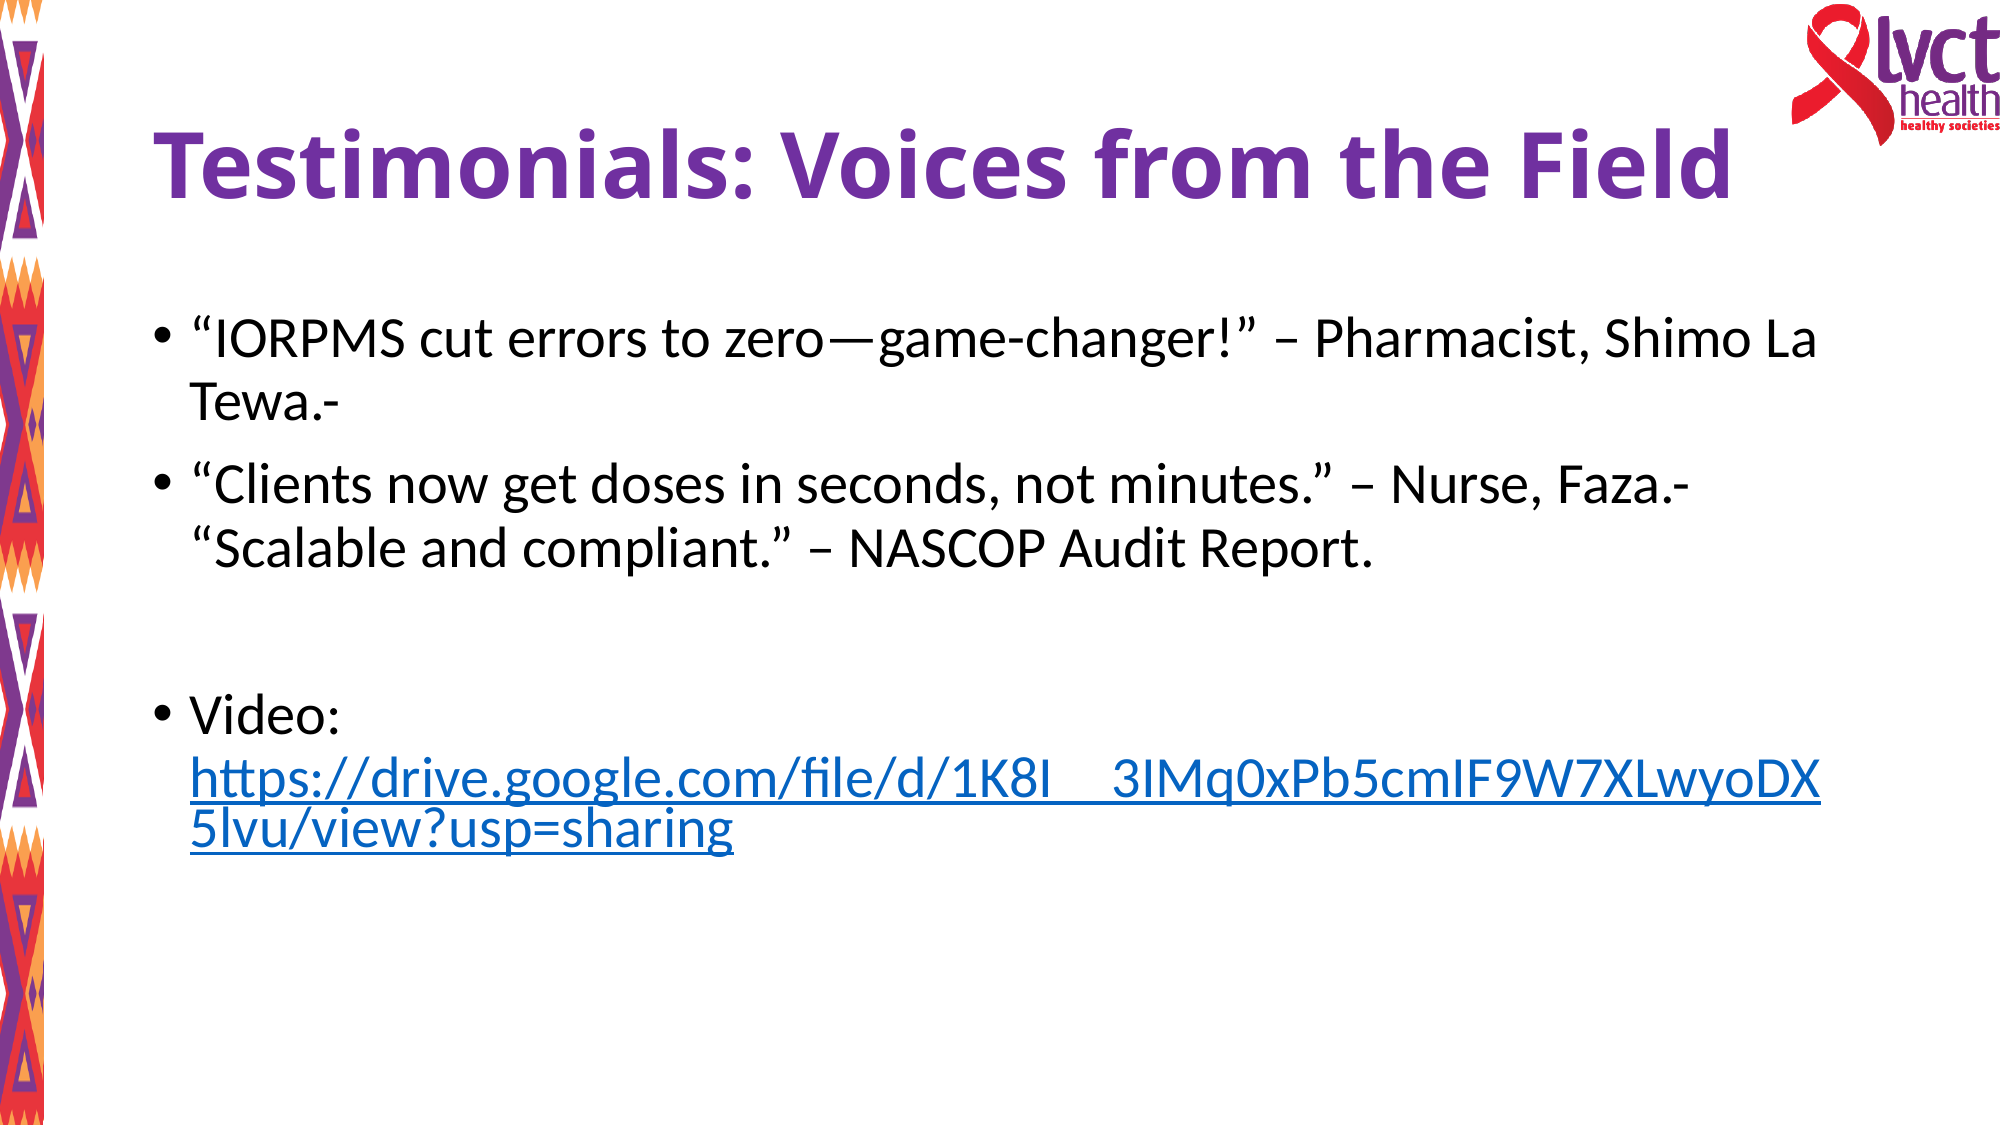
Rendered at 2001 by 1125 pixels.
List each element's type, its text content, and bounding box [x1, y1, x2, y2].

list “IORPMS cut errors to zero—game-changer!” – Pharmacist, Shimo La Tewa.- “Clients now get doses in seconds, not minutes.” – Nurse, Faza.- “Scalable and compliant.” – NASCOP Audit Report. Video: https://drive.google.com/file/d/1K8I__3IMq0xPb5cmIF9W7XLwyoDX5lvu/view?usp=sharing [137, 299, 1863, 1014]
picture [0, 0, 44, 1125]
title Testimonials: Voices from the Field [137, 59, 1863, 278]
picture [1790, 0, 2000, 146]
